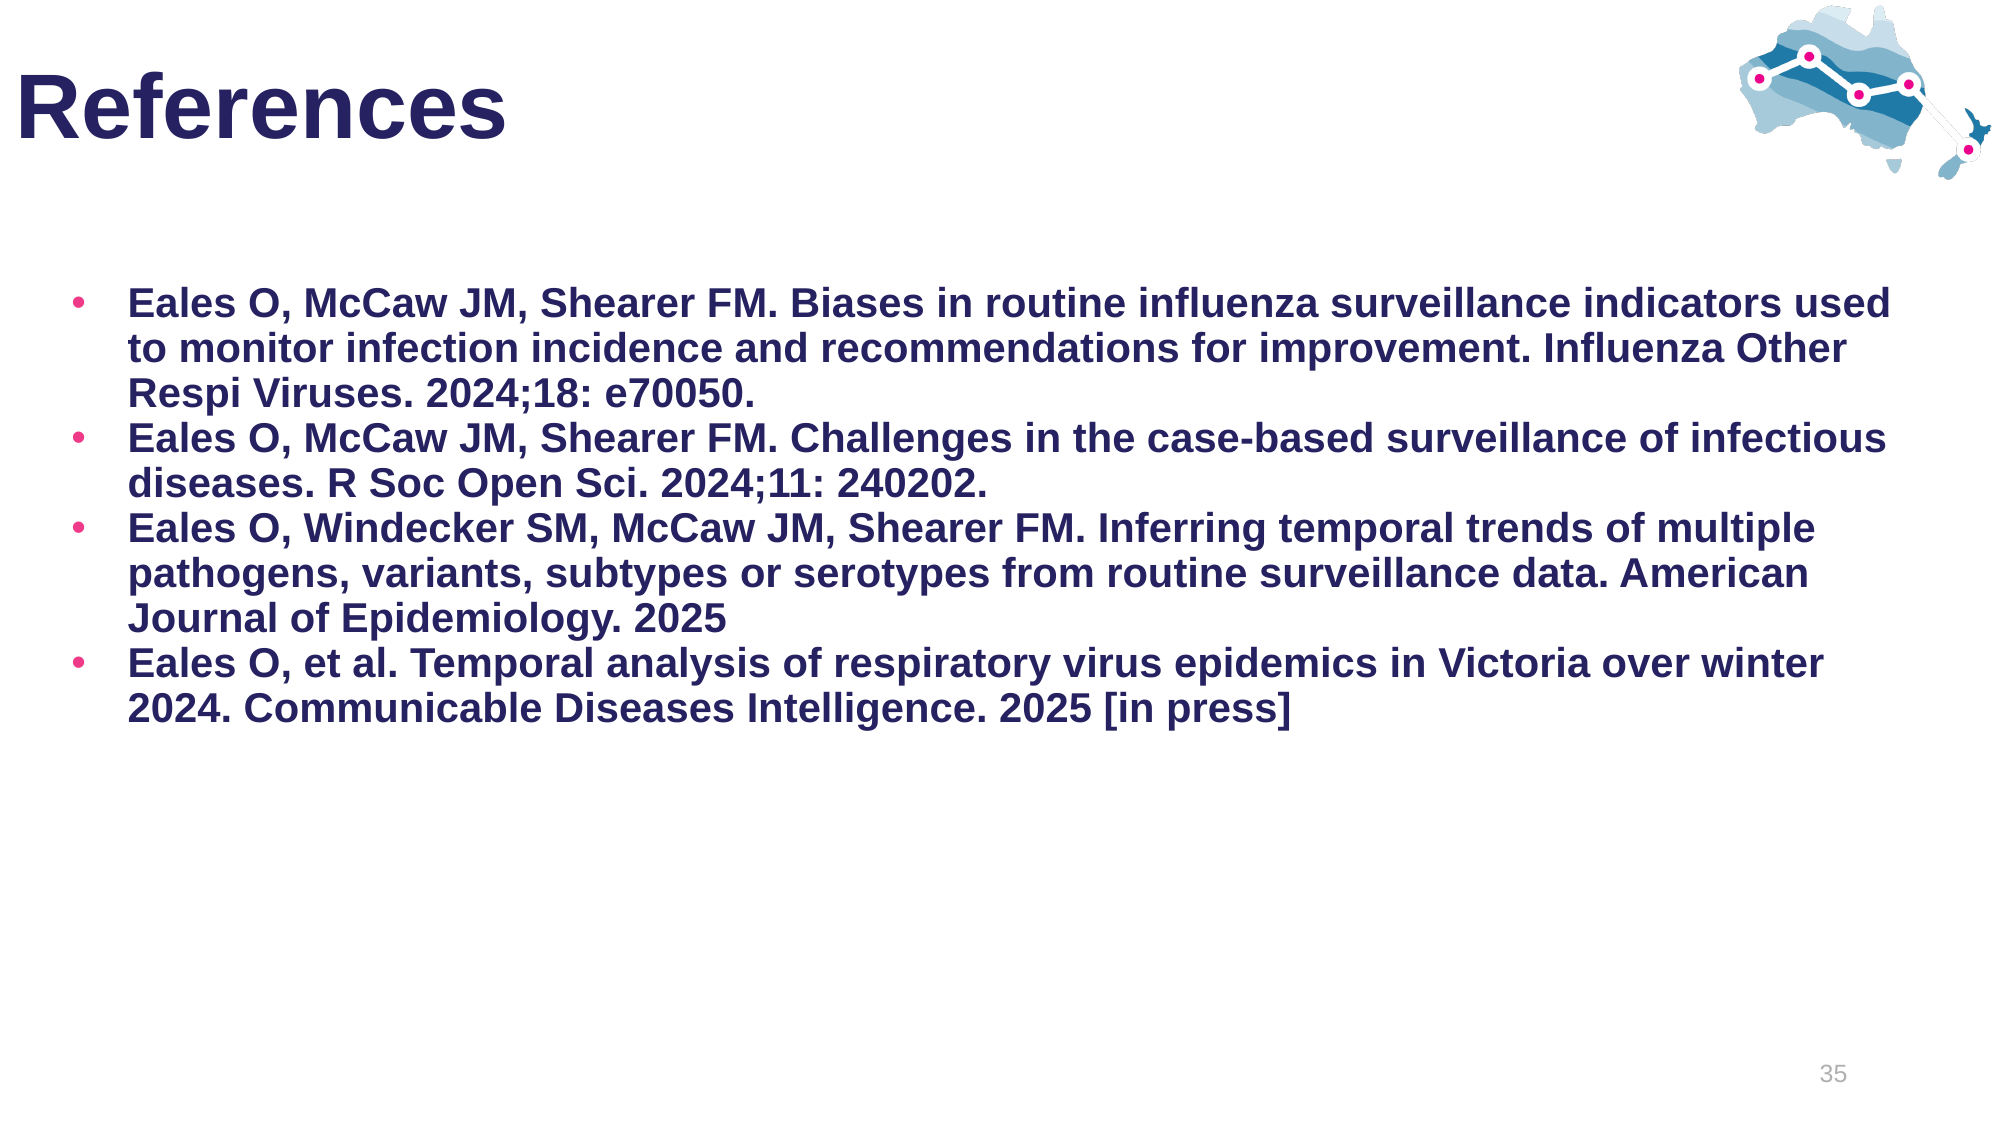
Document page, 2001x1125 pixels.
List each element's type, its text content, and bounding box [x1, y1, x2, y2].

picture [1724, 0, 2000, 185]
slide_number 35 [1412, 1042, 1863, 1103]
text_box Eales O, McCaw JM, Shearer FM. Biases in routine influenza surveillance indicators used to monitor infection incidence and recommendations for improvement. Influenza Other Respi Viruses. 2024;18: e70050. Eales O, McCaw JM, Shearer FM. Challenges in the case-based surveillance of infectious diseases. R Soc Open Sci. 2024;11: 240202. Eales O, Windecker SM, McCaw JM, Shearer FM. Inferring temporal trends of multiple pathogens, variants, subtypes or serotypes from routine surveillance data. American Journal of Epidemiology. 2025 Eales O, et al. Temporal analysis of respiratory virus epidemics in Victoria over winter 2024. Communicable Diseases Intelligence. 2025 [in press] [50, 274, 1917, 986]
title References [0, 0, 1787, 218]
